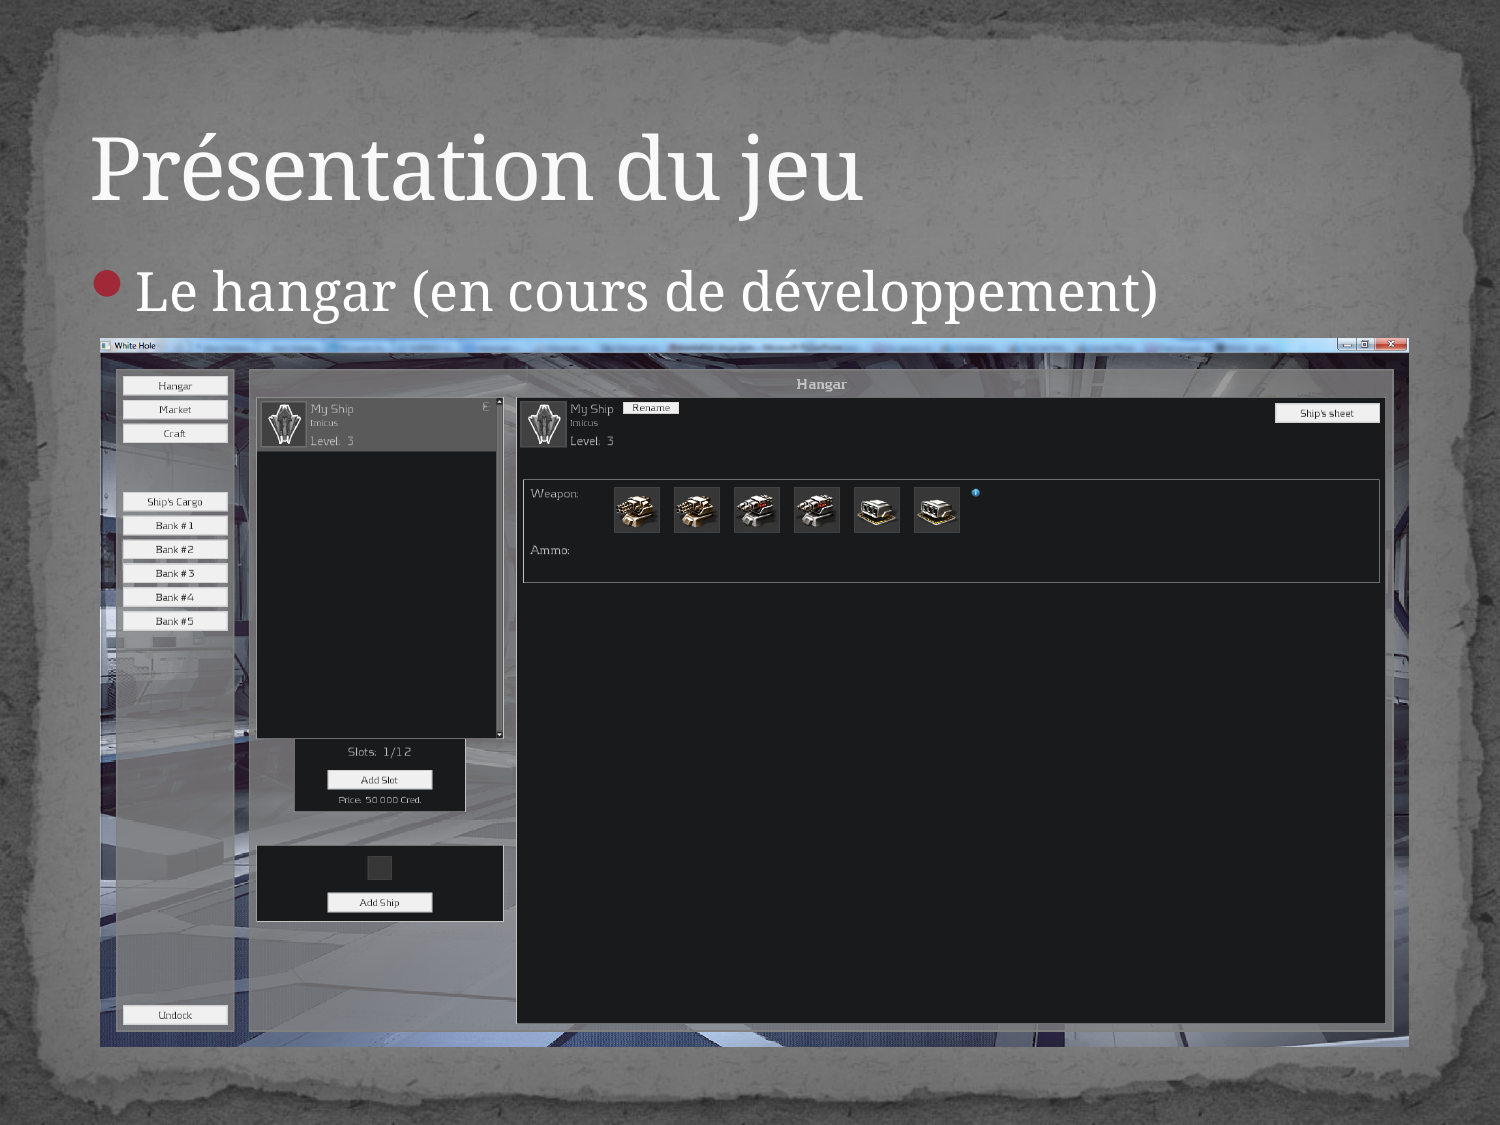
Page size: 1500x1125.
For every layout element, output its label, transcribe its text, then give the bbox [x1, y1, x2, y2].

list Le hangar (en cours de développement) [75, 249, 1425, 1000]
title Présentation du jeu [74, 24, 1425, 225]
picture [100, 338, 1410, 1047]
